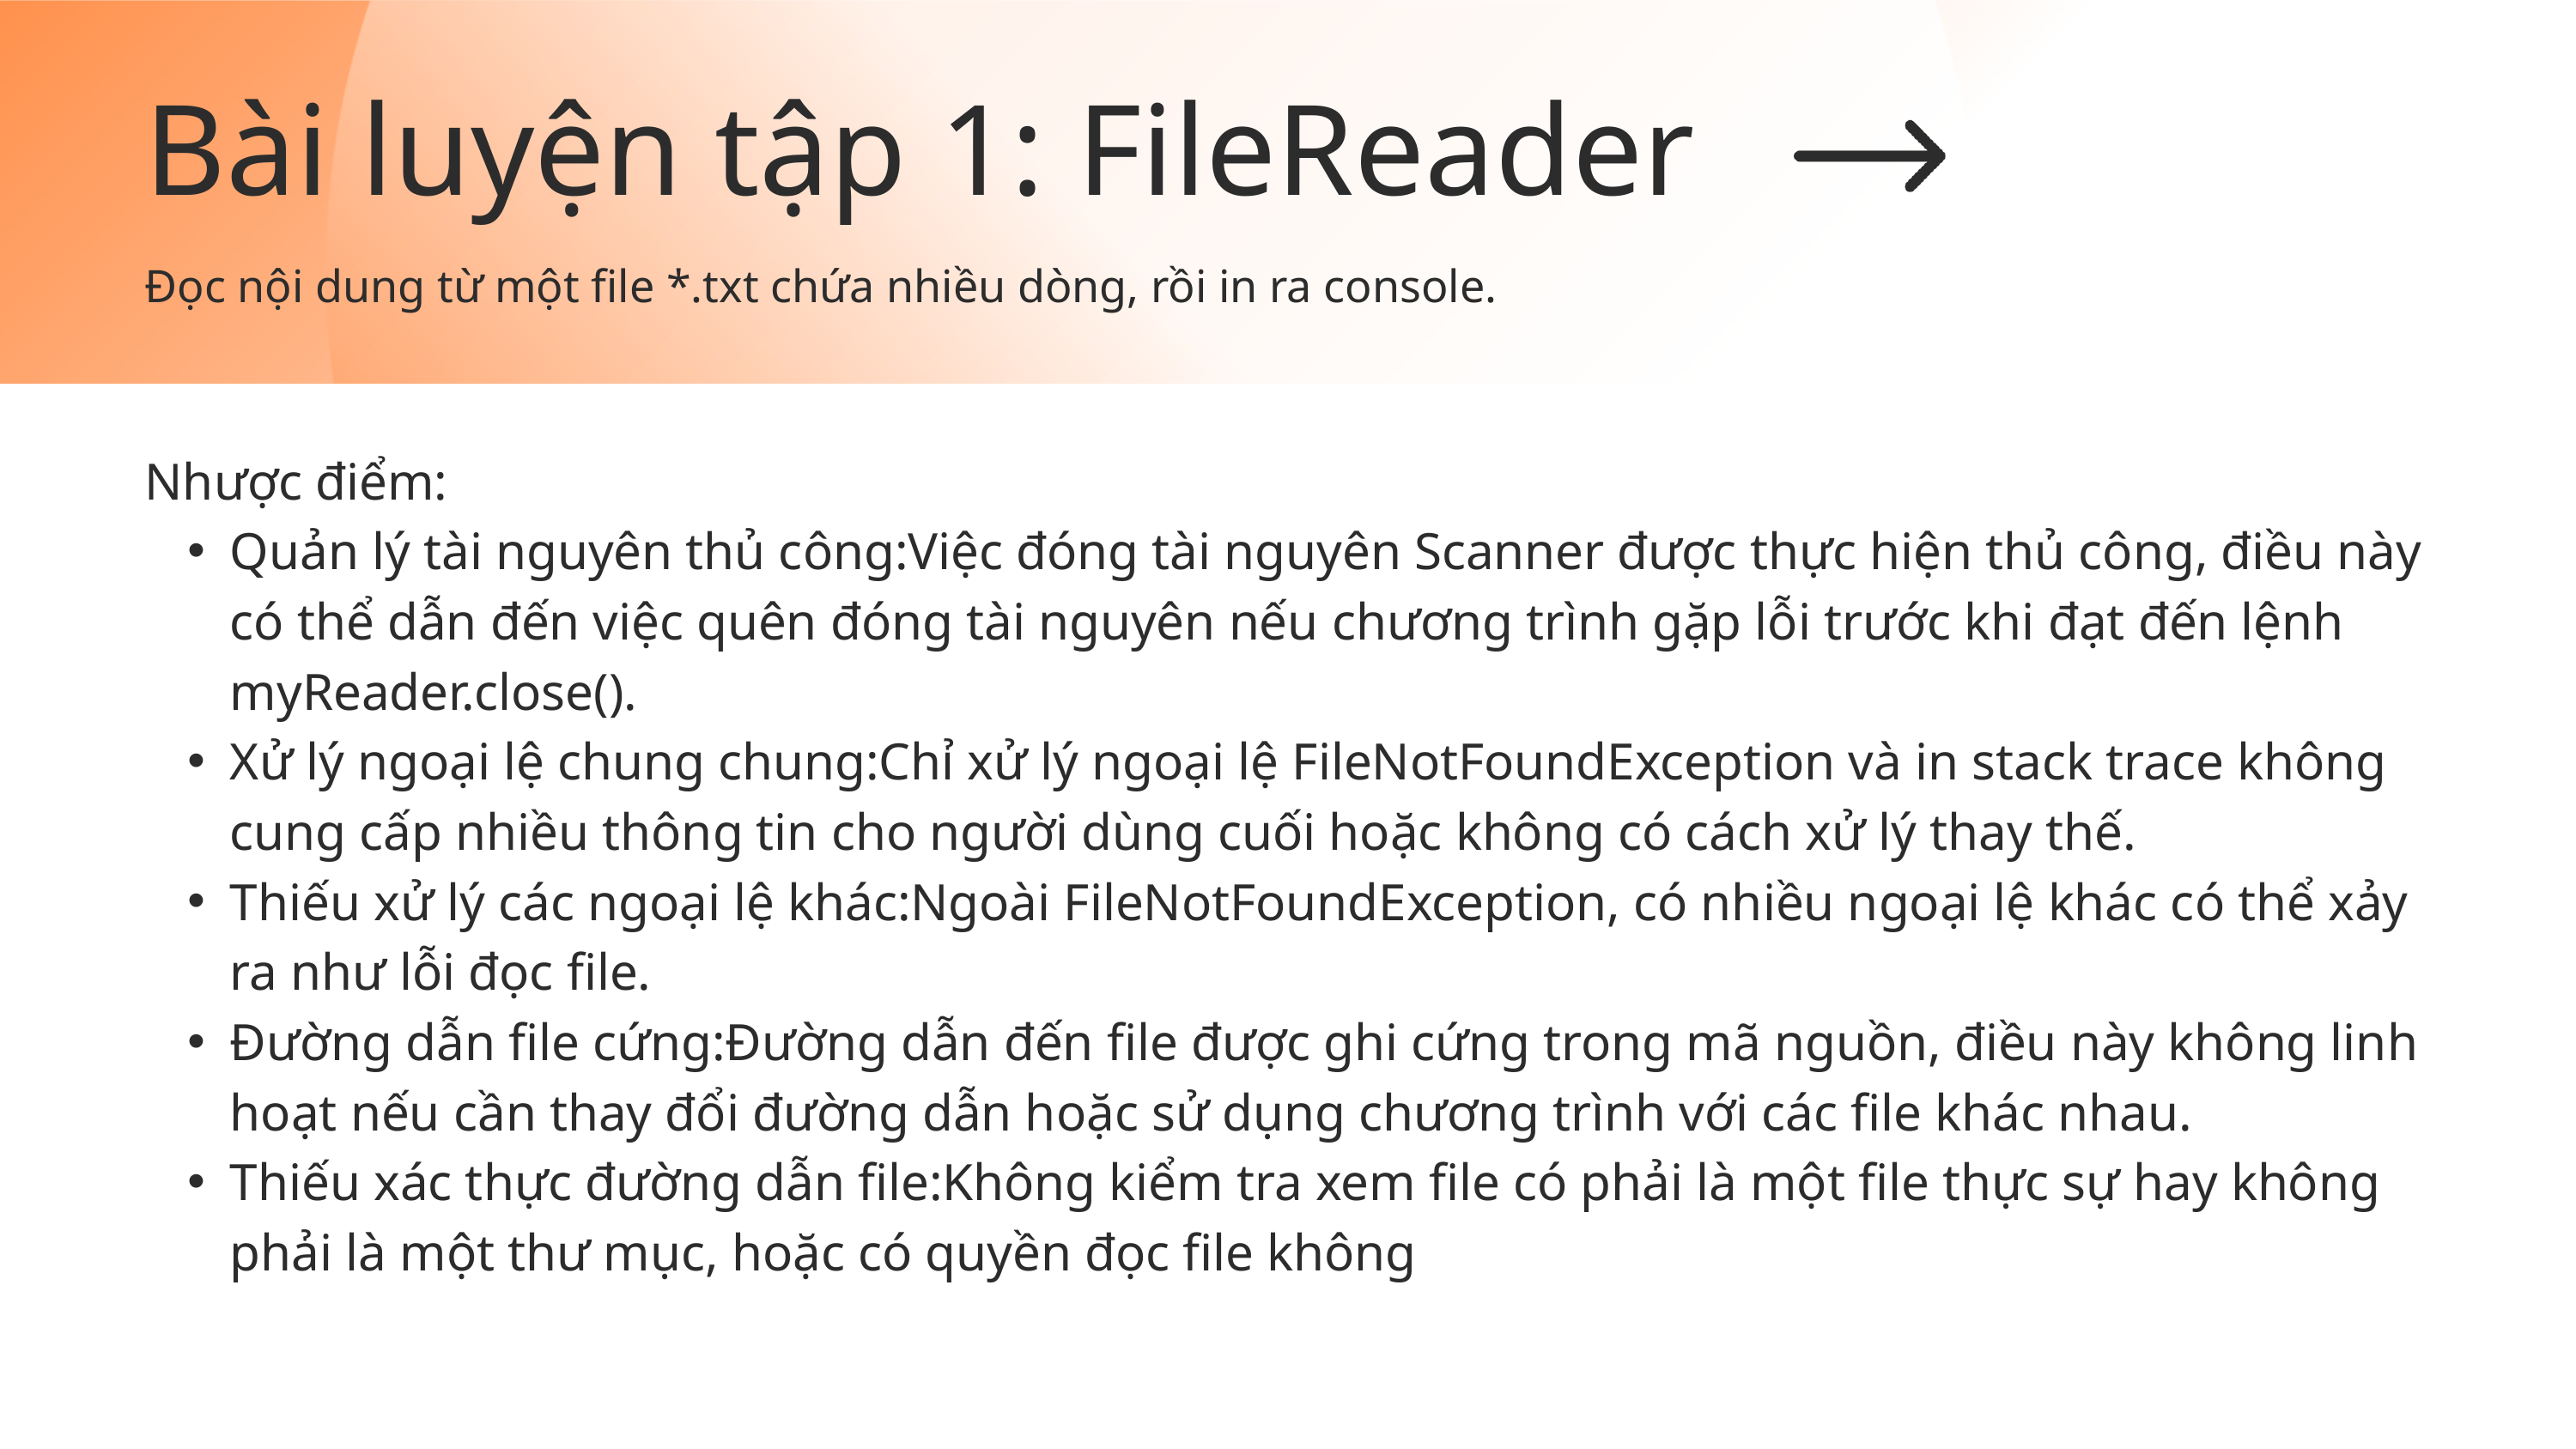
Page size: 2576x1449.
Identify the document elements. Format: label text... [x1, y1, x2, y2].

text_box [0, 0, 2576, 384]
text_box Bài luyện tập 1: FileReader [144, 70, 1870, 221]
text_box Đọc nội dung từ một file *.txt chứa nhiều dòng, rồi in ra console. [144, 258, 2383, 312]
text_box [1794, 119, 1946, 192]
text_box Nhược điểm: Quản lý tài nguyên thủ công:Việc đóng tài nguyên Scanner được thực hiện thủ công, điều này có thể dẫn đến việc quên đóng tài nguyên nếu chương trình gặp lỗi trước khi đạt đến lệnh myReader.close(). Xử lý ngoại lệ chung chung:Chỉ xử lý ngoại lệ FileNotFoundException và in stack trace không cung cấp nhiều thông tin cho người dùng cuối hoặc không có cách xử lý thay thế. Thiếu xử lý các ngoại lệ khác:Ngoài FileNotFoundException, có nhiều ngoại lệ khác có thể xảy ra như lỗi đọc file. Đường dẫn file cứng:Đường dẫn đến file được ghi cứng trong mã nguồn, điều này không linh hoạt nếu cần thay đổi đường dẫn hoặc sử dụng chương trình với các file khác nhau. Thiếu xác thực đường dẫn file:Không kiểm tra xem file có phải là một file thực sự hay không phải là một thư mục, hoặc có quyền đọc file không [144, 440, 2432, 1282]
